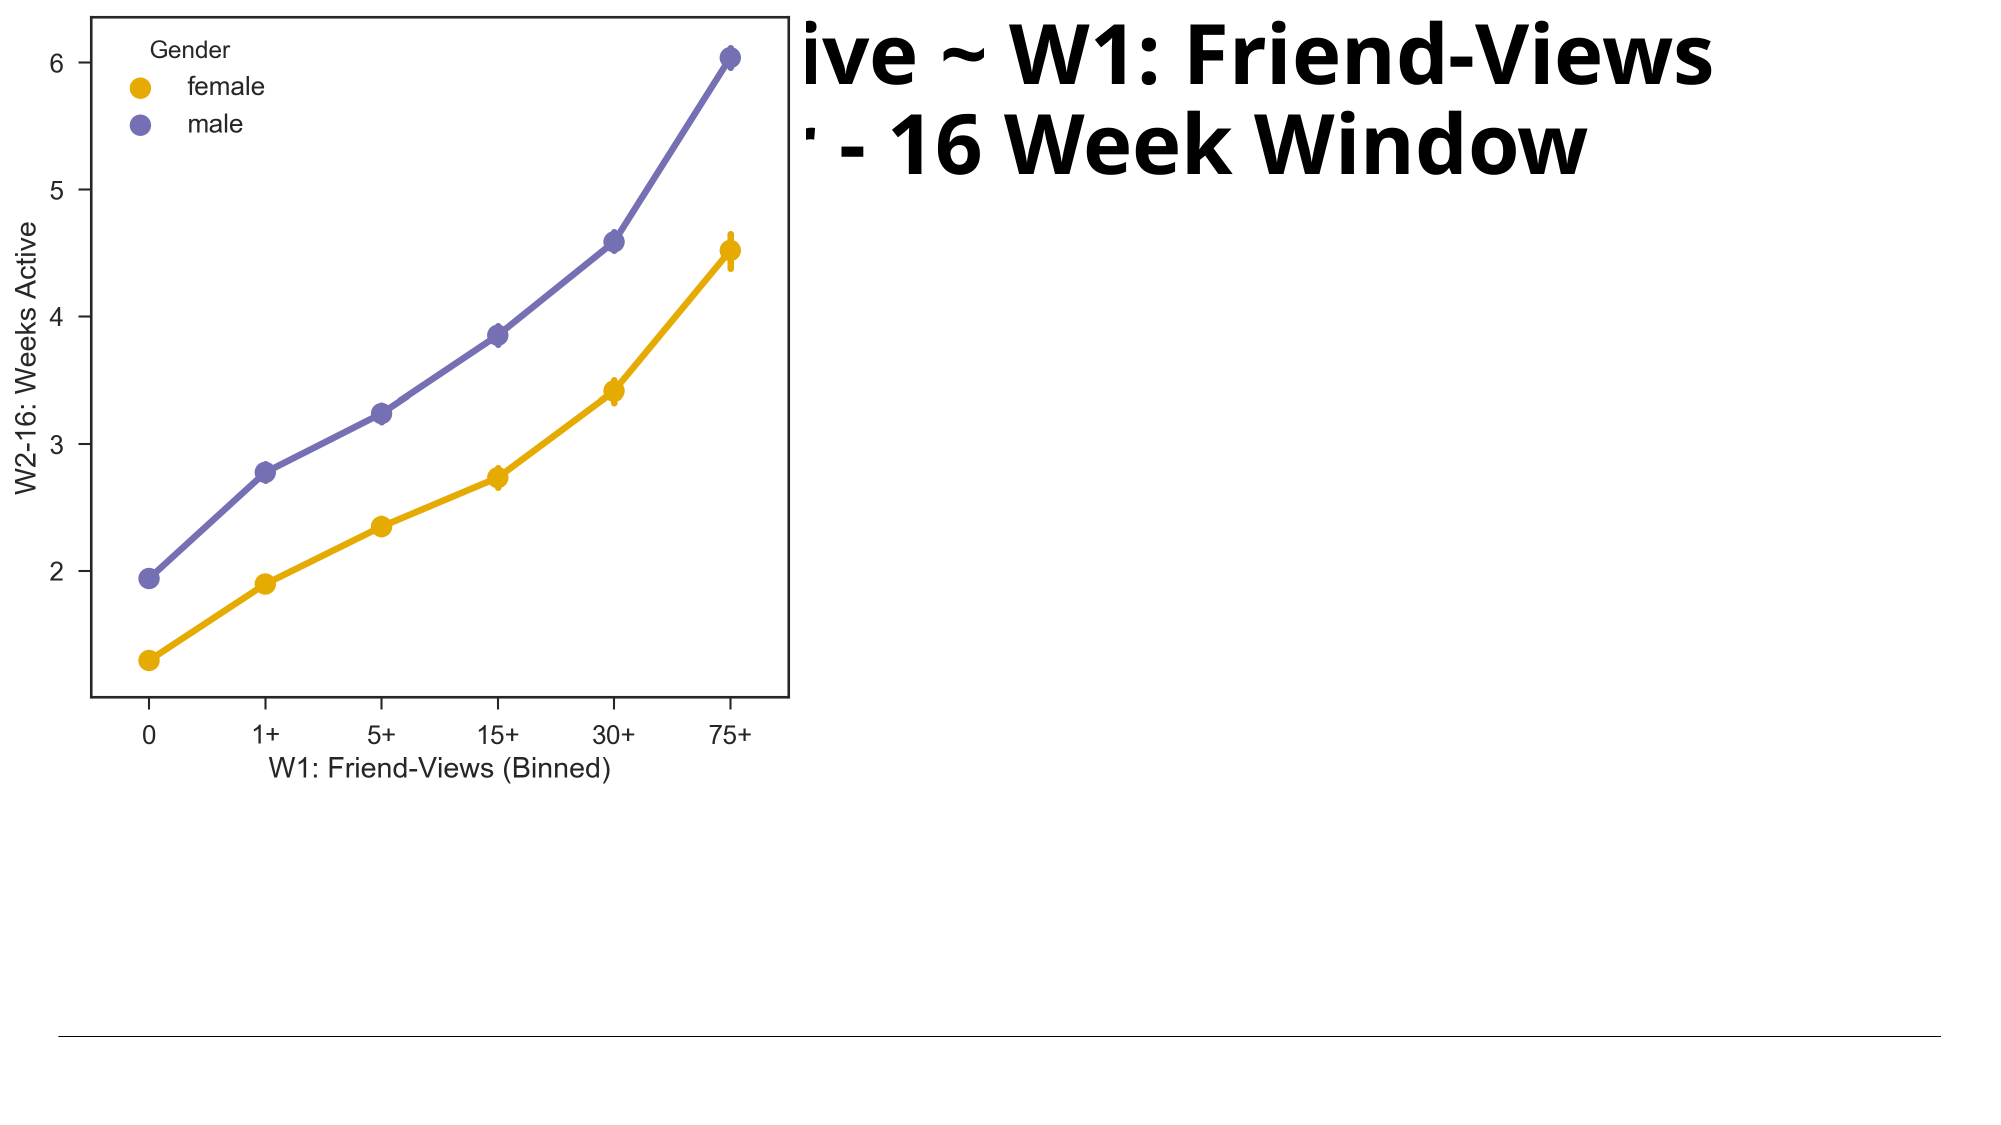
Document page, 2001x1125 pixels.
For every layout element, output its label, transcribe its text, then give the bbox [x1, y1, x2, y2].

title W2-16: Weeks Active ~ W1: Friend-Views (Binned) + Gender - 16 Week Window [806, 38, 1942, 166]
picture [0, 0, 806, 798]
